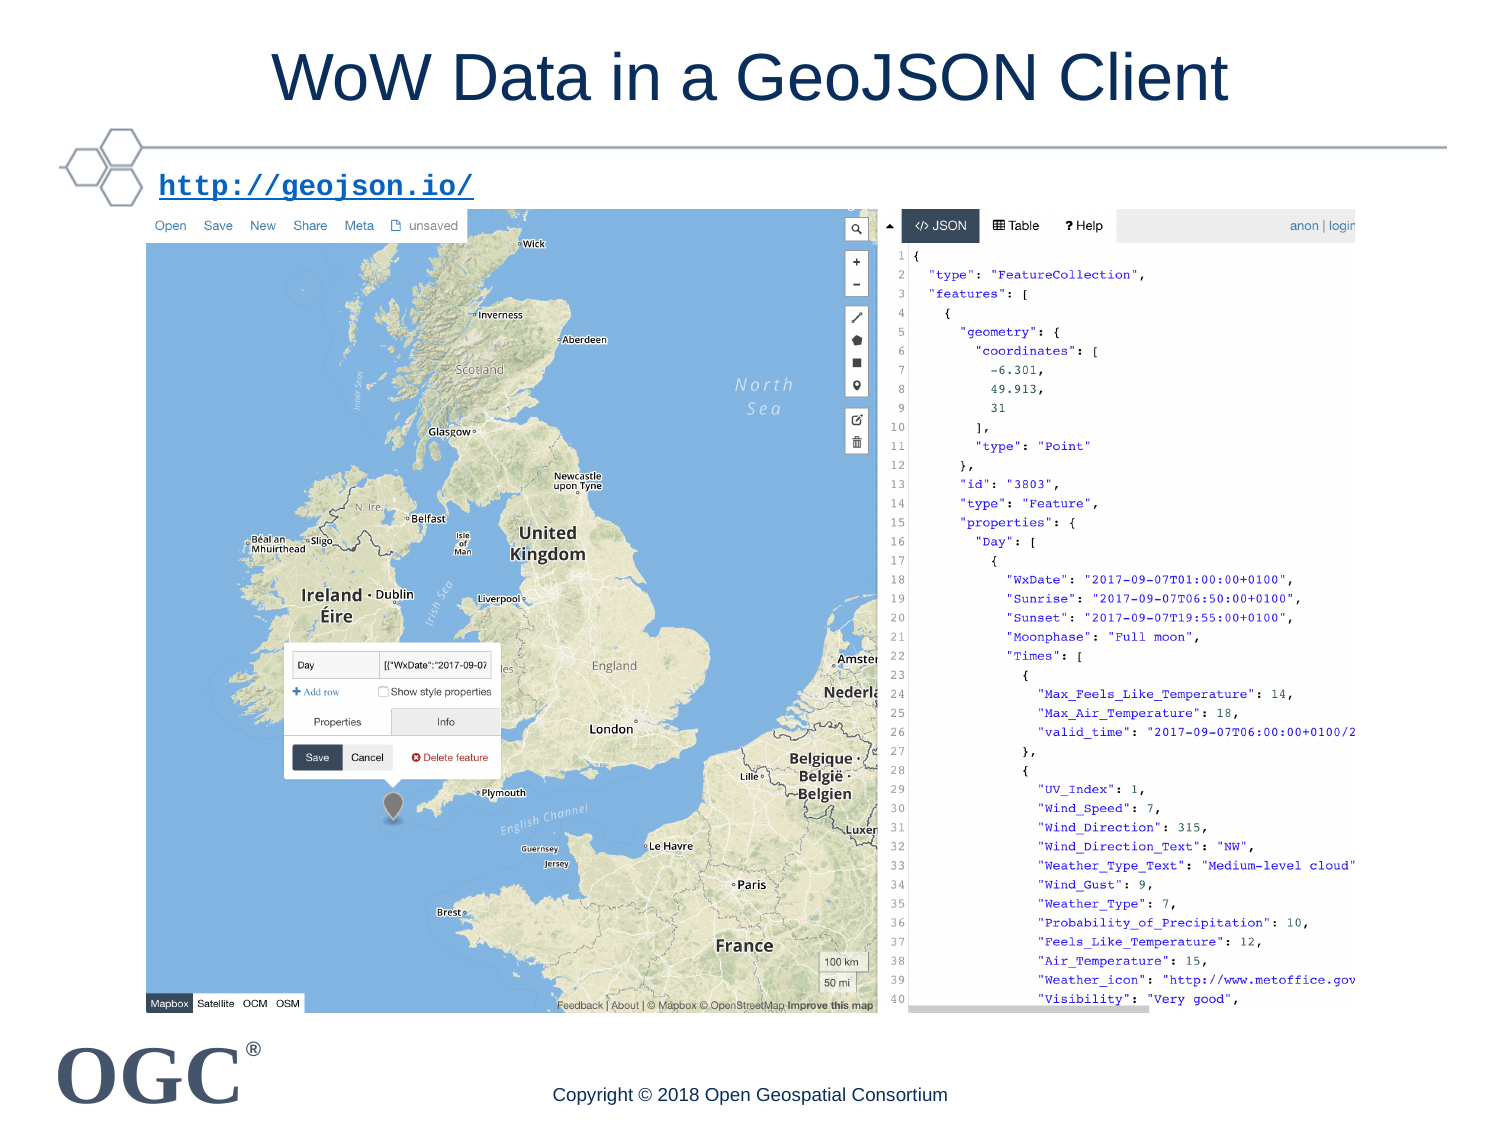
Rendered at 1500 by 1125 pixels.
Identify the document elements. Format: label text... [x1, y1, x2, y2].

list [146, 209, 1355, 1013]
title WoW Data in a GeoJSON Client [37, 22, 1463, 136]
text_box http://geojson.io/ [143, 158, 557, 206]
footer Copyright © 2018 Open Geospatial Consortium [487, 1074, 1013, 1113]
picture [59, 136, 1447, 208]
